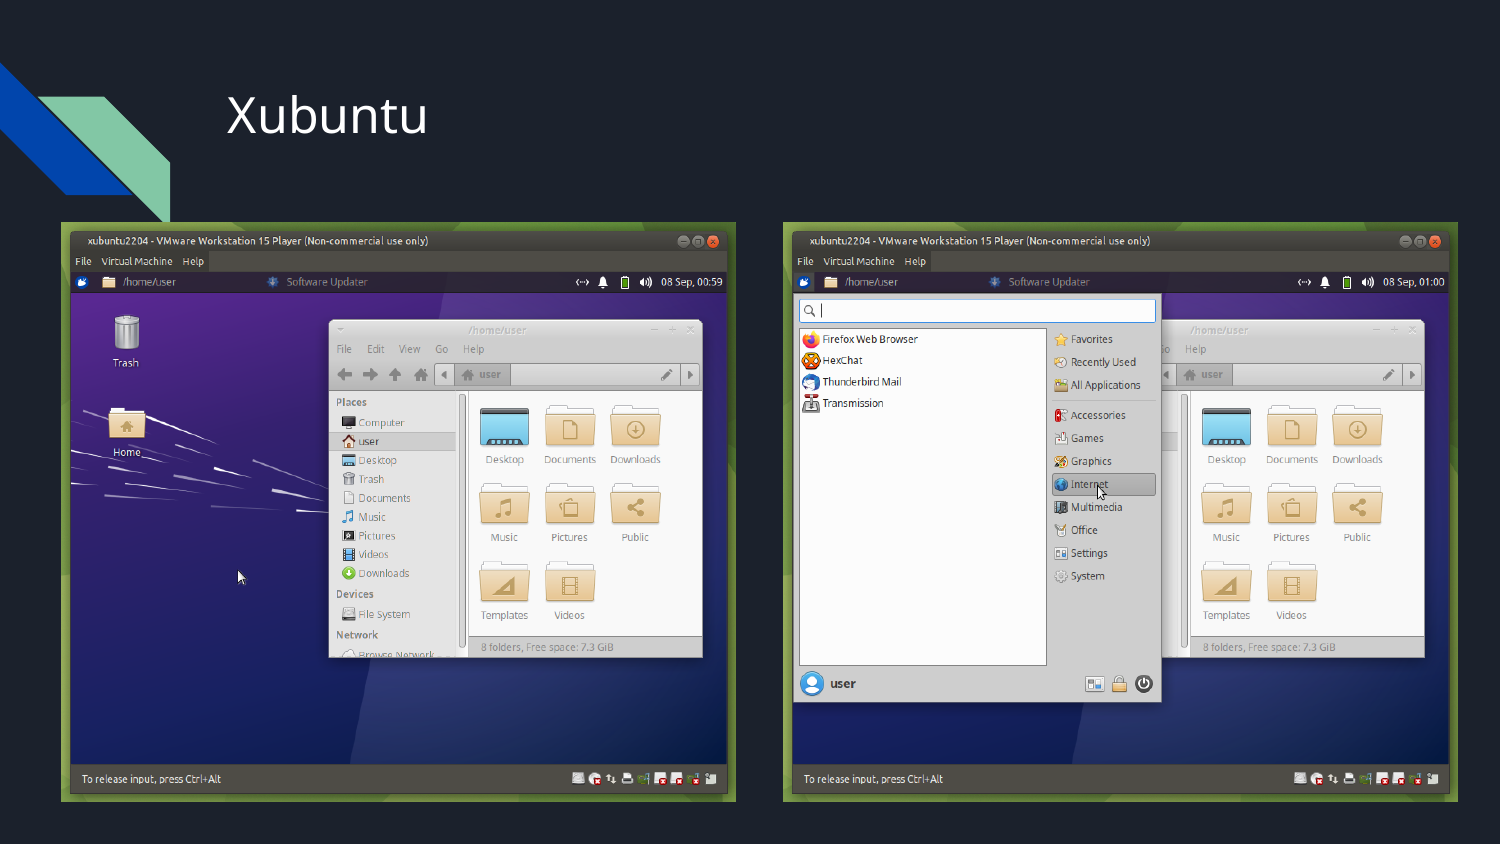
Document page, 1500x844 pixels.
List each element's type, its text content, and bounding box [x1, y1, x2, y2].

picture [61, 221, 736, 802]
picture [783, 221, 1458, 802]
title Xubuntu [212, 64, 1368, 215]
